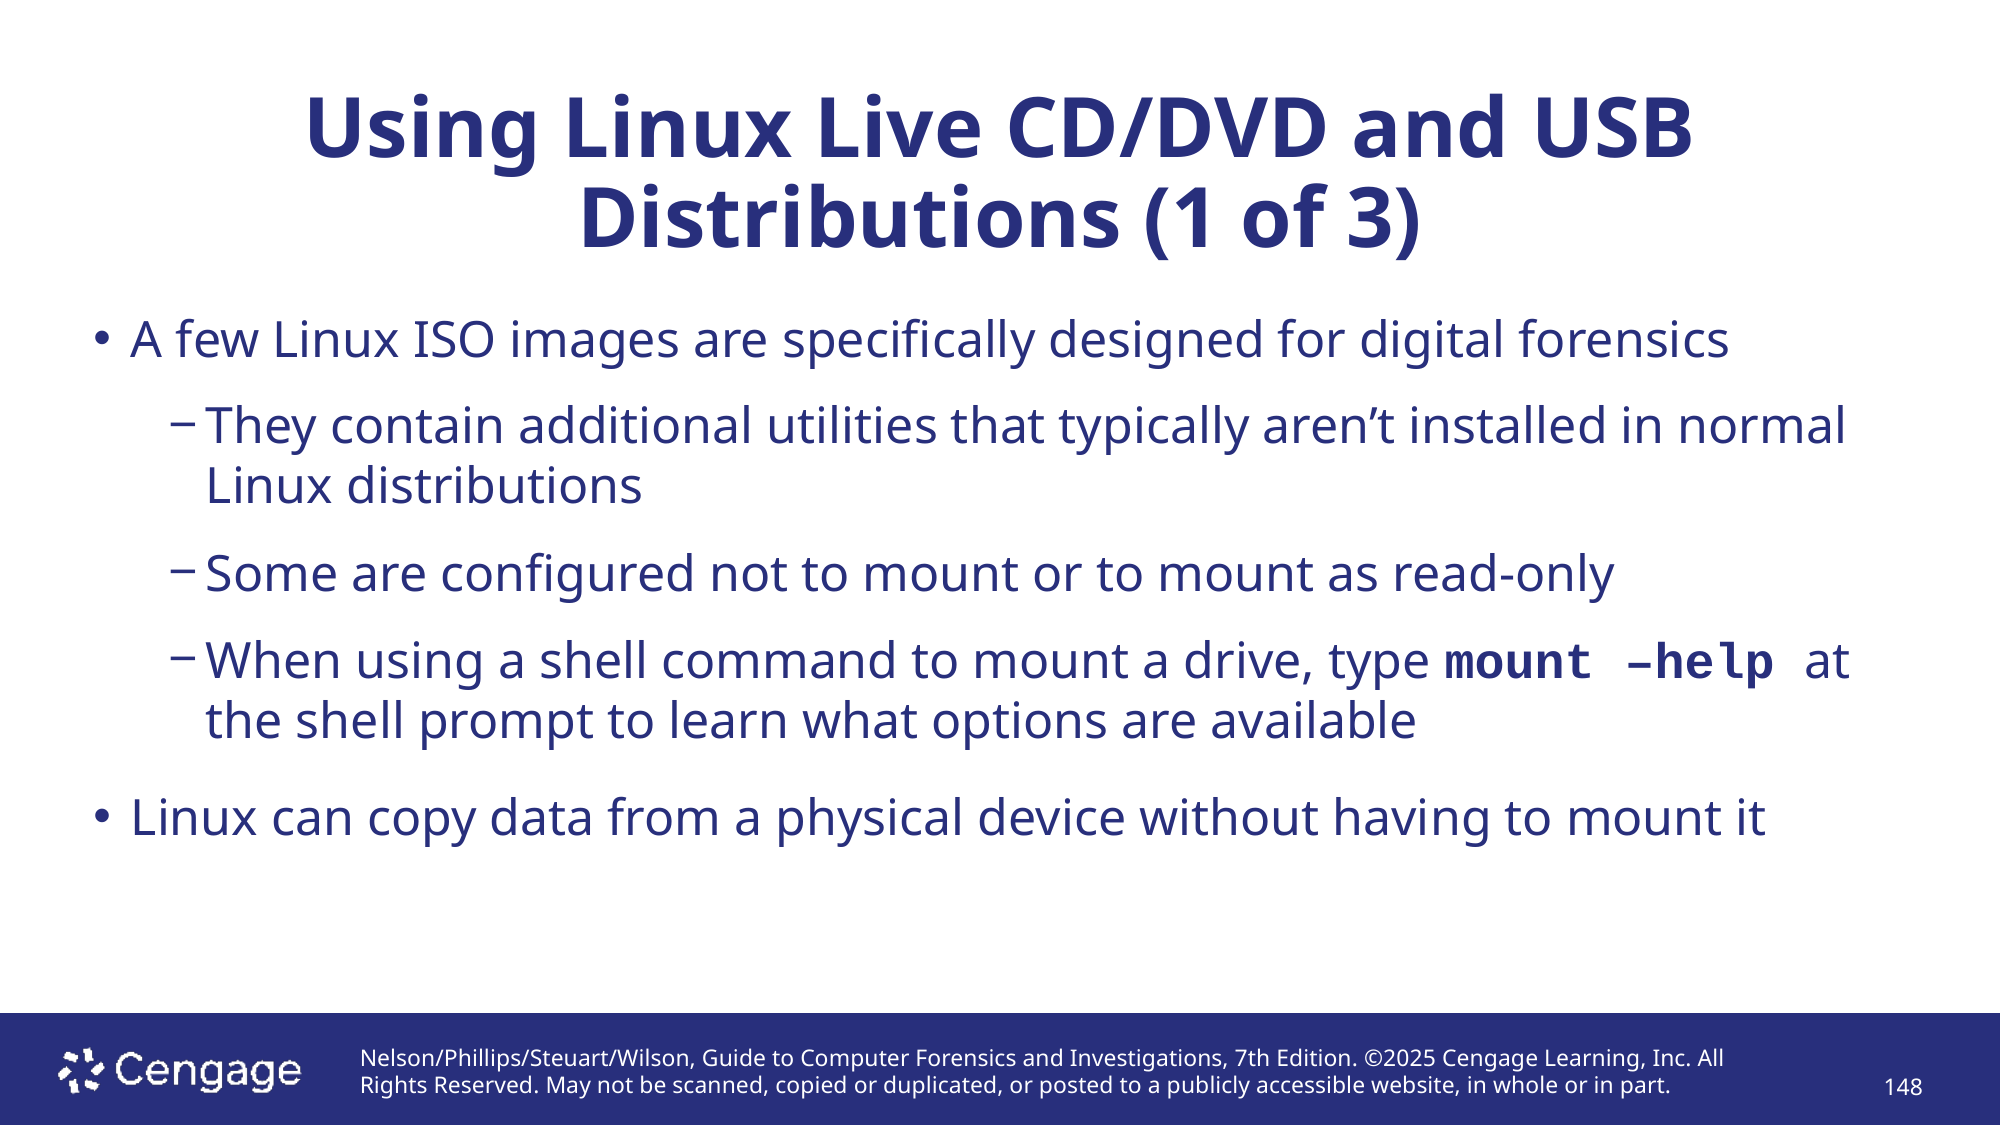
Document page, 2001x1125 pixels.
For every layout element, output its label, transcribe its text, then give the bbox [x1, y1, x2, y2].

title Using Linux Live CD/DVD and USB Distributions (1 of 3) [78, 77, 1923, 278]
picture [30, 1020, 329, 1122]
list A few Linux ISO images are specifically designed for digital forensics They contain additional utilities that typically aren’t installed in normal Linux distributions Some are configured not to mount or to mount as read-only When using a shell command to mount a drive, type mount –help at the shell prompt to learn what options are available Linux can copy data from a physical device without having to mount it [78, 299, 1923, 1014]
